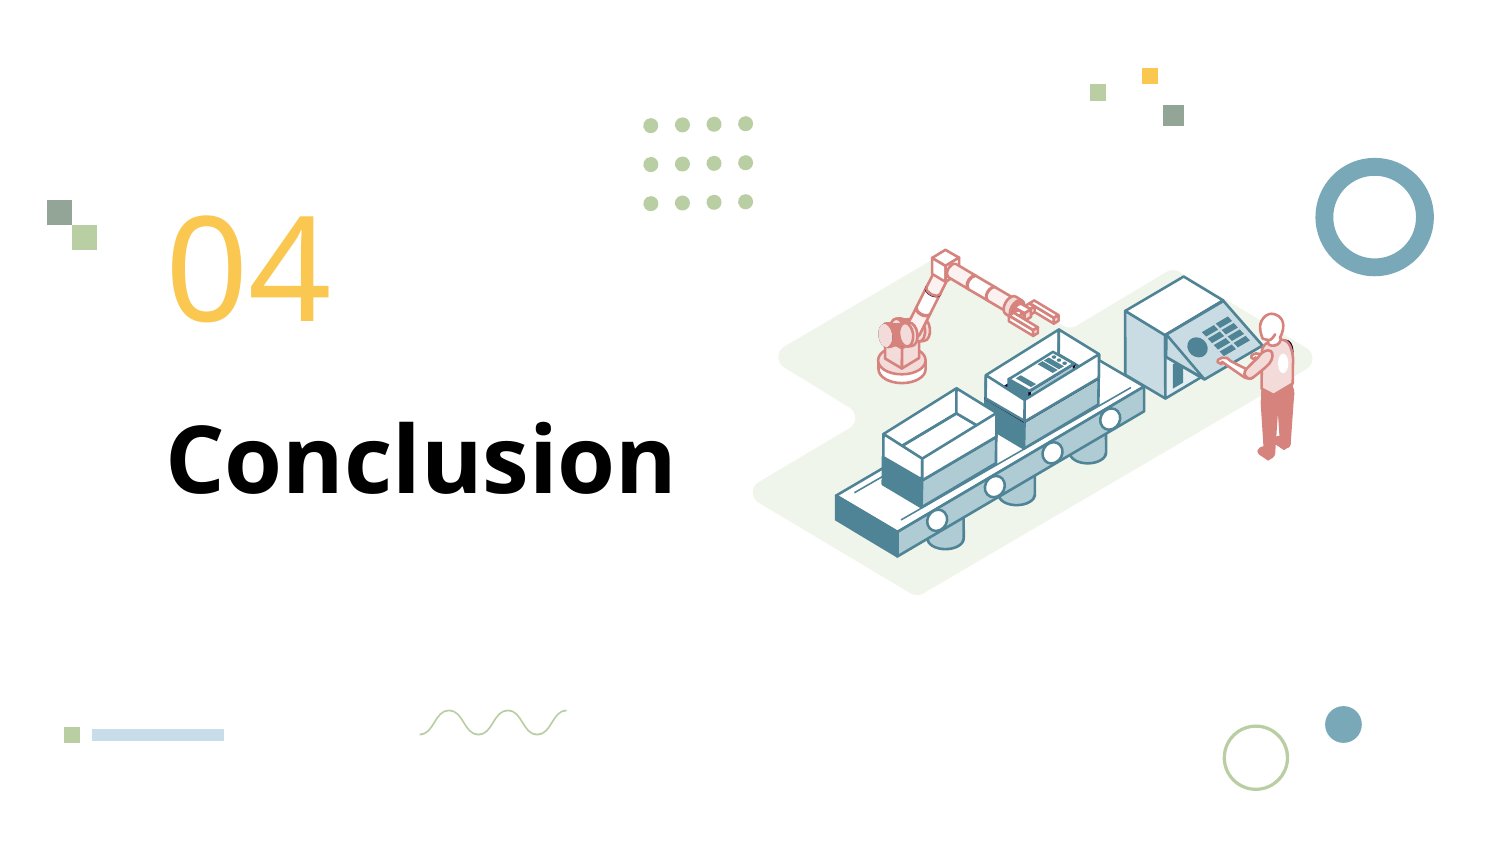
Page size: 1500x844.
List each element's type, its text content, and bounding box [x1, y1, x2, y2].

title Conclusion [150, 326, 745, 586]
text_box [750, 248, 1315, 596]
title 04 [150, 199, 468, 327]
